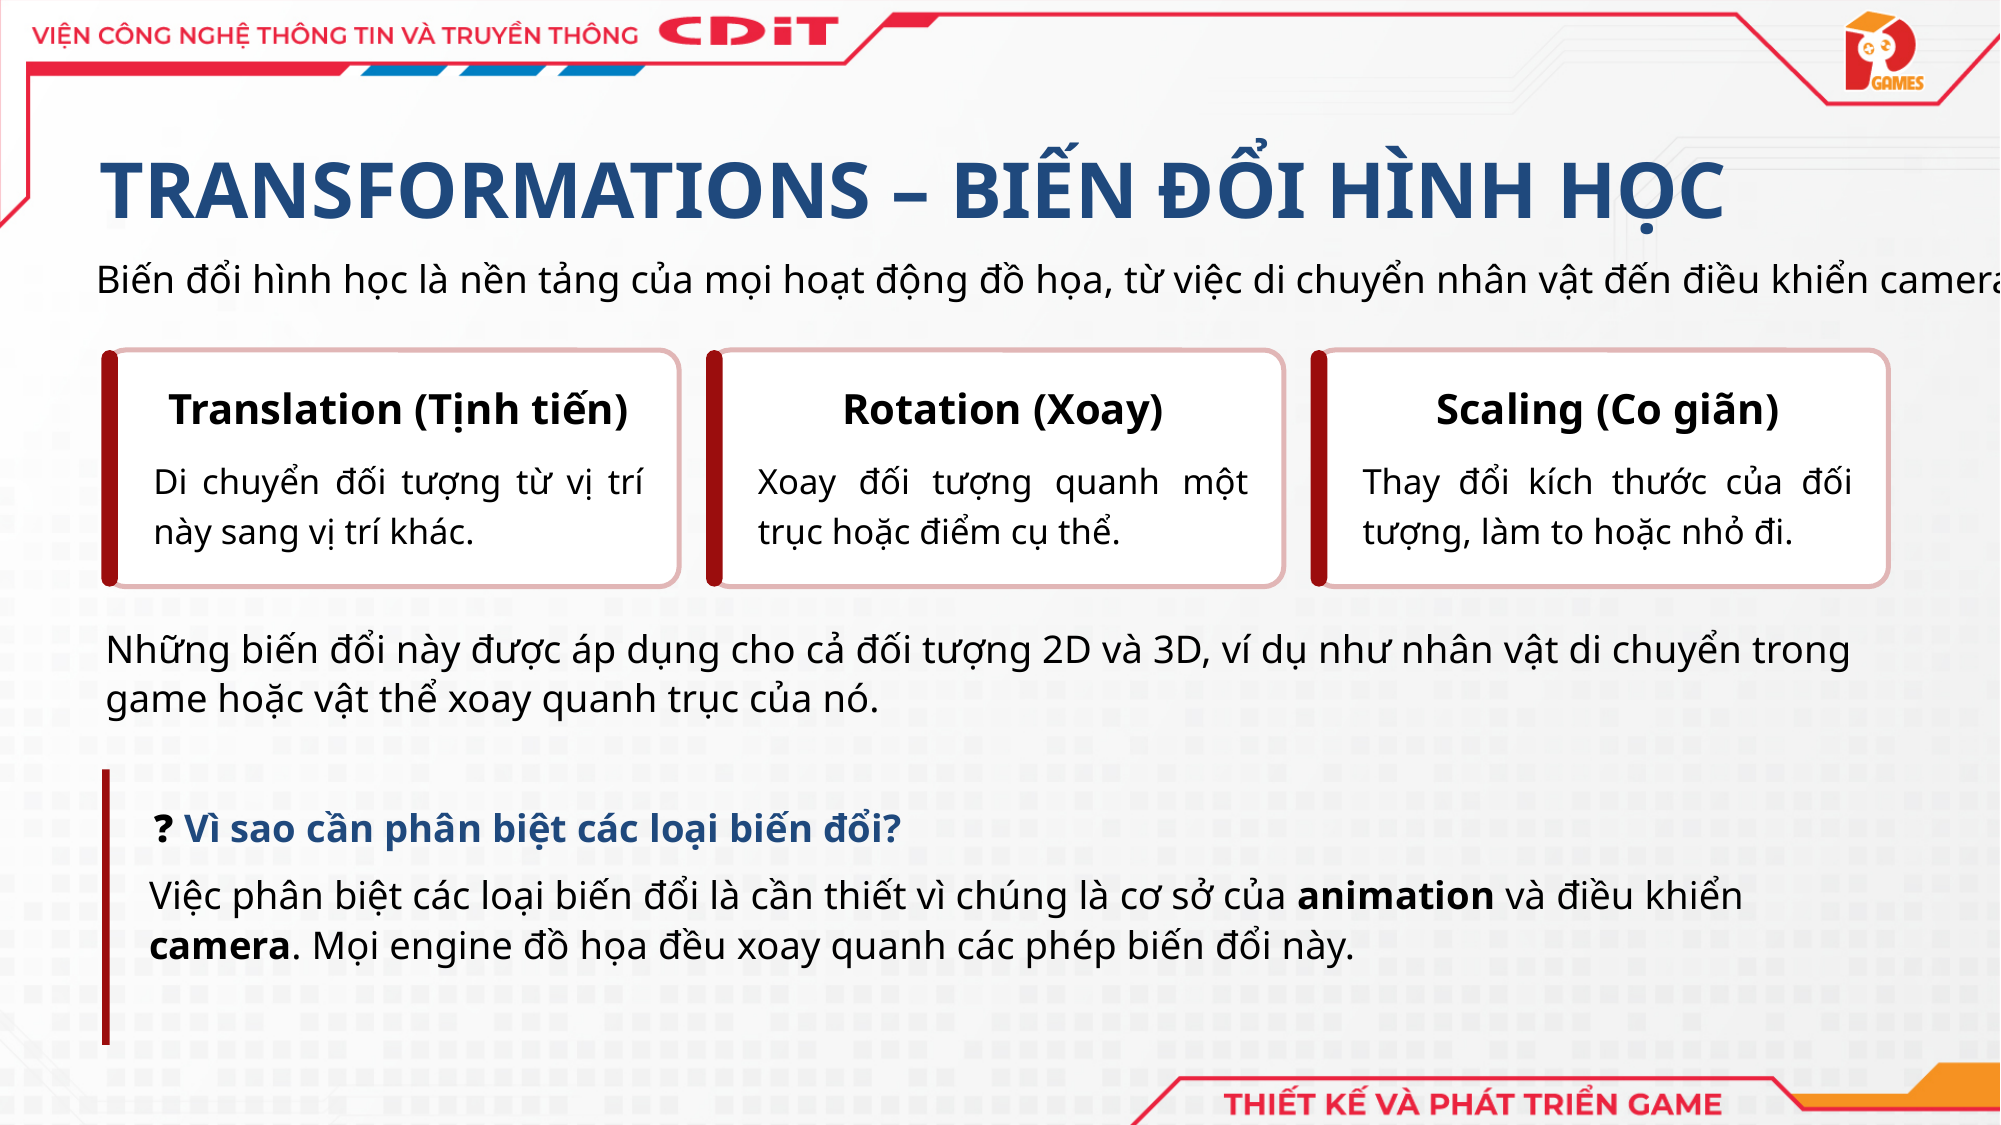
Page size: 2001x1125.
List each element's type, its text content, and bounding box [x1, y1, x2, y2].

text_box Scaling (Co giãn) [1414, 385, 1802, 434]
text_box Rotation (Xoay) [809, 385, 1197, 434]
text_box [102, 769, 110, 1045]
text_box [706, 350, 723, 587]
text_box [1325, 349, 1889, 587]
text_box Thay đổi kích thước của đối tượng, làm to hoặc nhỏ đi. [1362, 452, 1854, 552]
text_box Translation (Tịnh tiến) [166, 385, 631, 434]
text_box Những biến đổi này được áp dụng cho cả đối tượng 2D và 3D, ví dụ như nhân vật di chuyển trong game hoặc vật thể xoay quanh trục của nó. [105, 621, 1889, 721]
text_box Di chuyển đối tượng từ vị trí này sang vị trí khác. [153, 452, 644, 552]
text_box [101, 350, 118, 587]
text_box Biến đổi hình học là nền tảng của mọi hoạt động đồ họa, từ việc di chuyển nhân vật đến điều khiển camera. [95, 251, 1879, 301]
text_box TRANSFORMATIONS – BIẾN ĐỔI HÌNH HỌC [99, 137, 1862, 235]
text_box [1310, 350, 1328, 587]
text_box Việc phân biệt các loại biến đổi là cần thiết vì chúng là cơ sở của animation và điều khiển camera. Mọi engine đồ họa đều xoay quanh các phép biến đổi này. [149, 867, 1886, 967]
text_box [721, 349, 1284, 587]
text_box ❓ Vì sao cần phân biệt các loại biến đổi? [152, 802, 1018, 851]
text_box [116, 349, 680, 587]
picture [0, 0, 2000, 1125]
text_box Xoay đối tượng quanh một trục hoặc điểm cụ thể. [757, 452, 1249, 552]
